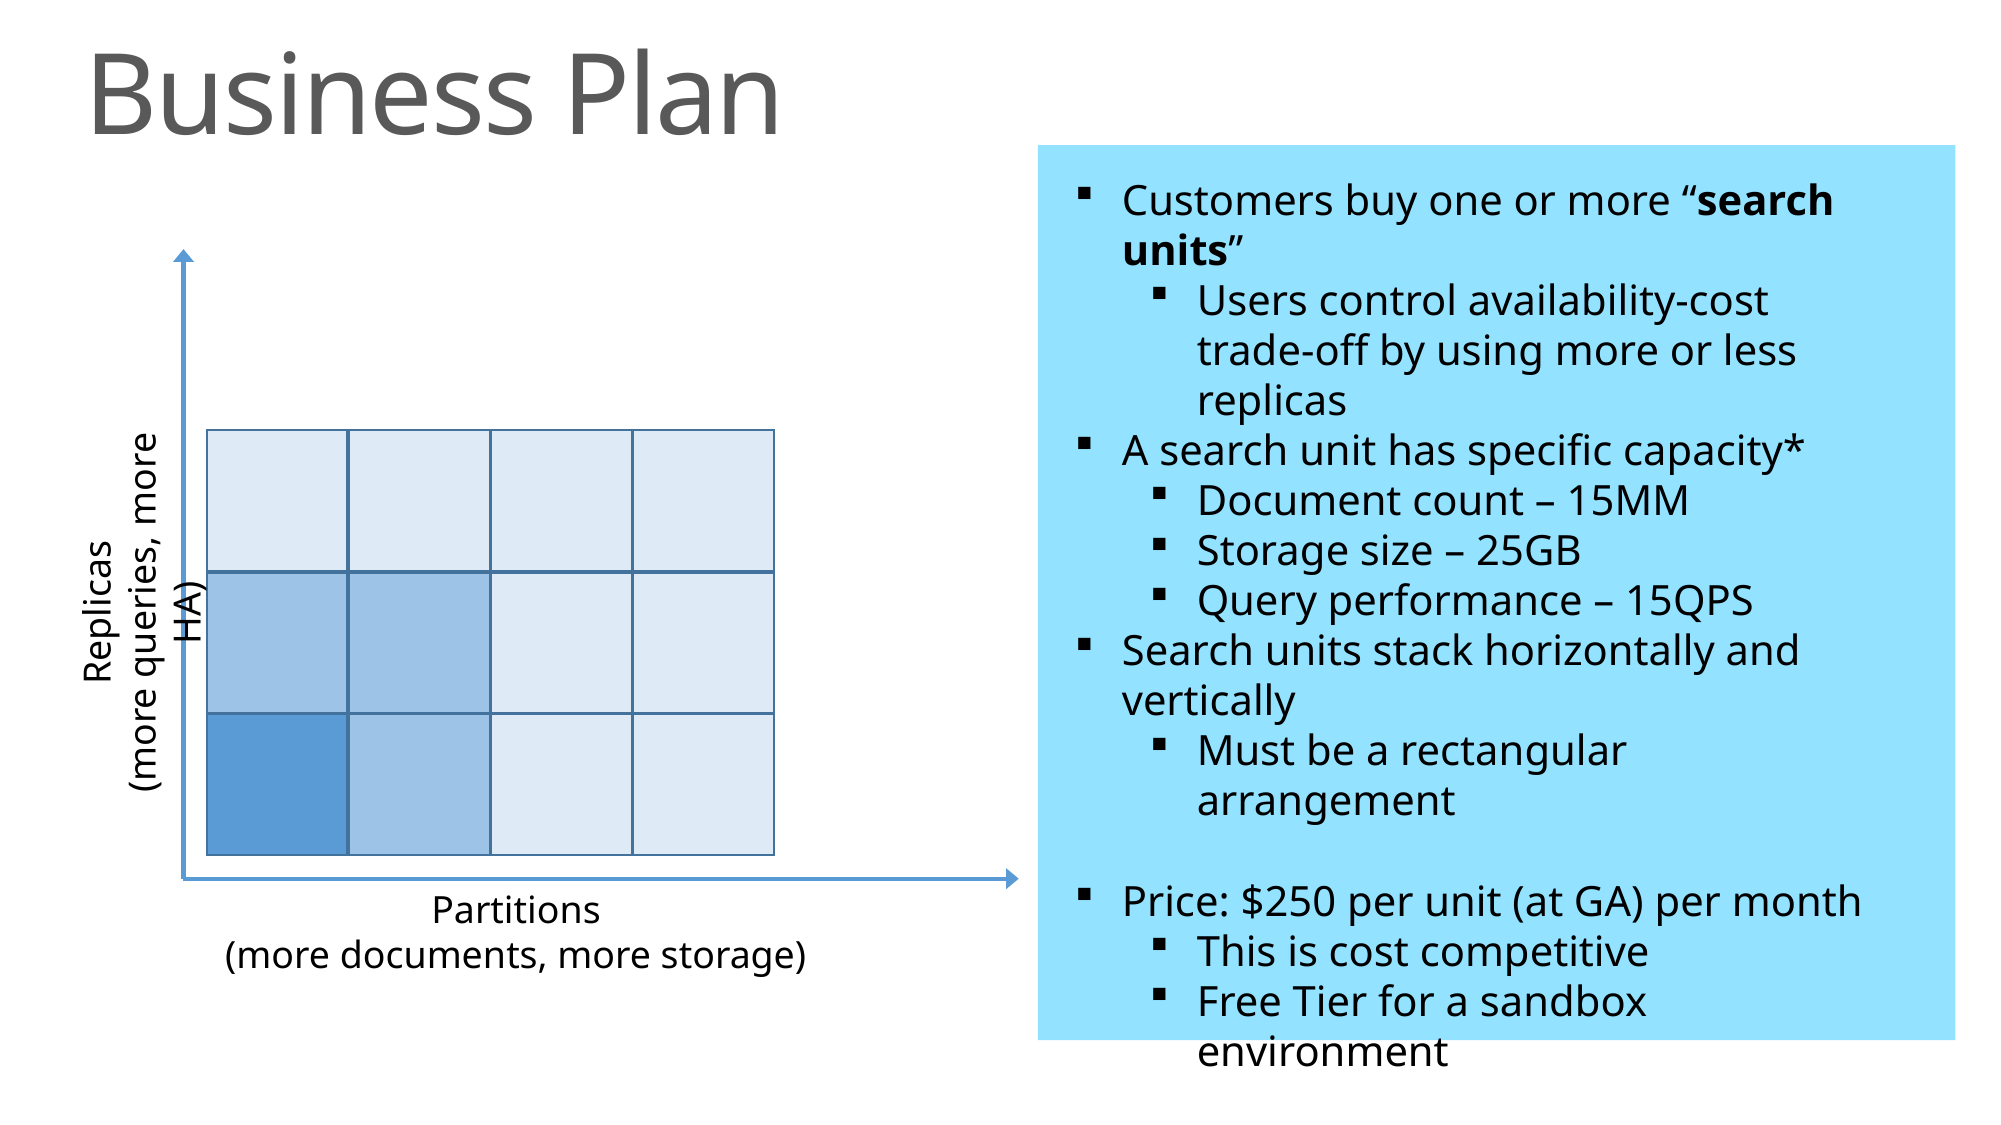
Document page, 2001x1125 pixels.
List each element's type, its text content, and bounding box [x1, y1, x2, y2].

text_box Replicas (more queries, more HA) [184, 385, 216, 841]
text_box [348, 714, 490, 856]
text_box [632, 572, 775, 714]
text_box [216, 572, 348, 714]
text_box [632, 714, 775, 856]
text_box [1037, 145, 1956, 1041]
text_box [490, 714, 632, 856]
text_box Partitions (more documents, more storage) [183, 879, 849, 984]
text_box [216, 429, 348, 572]
text_box Business Plan [85, 37, 1915, 160]
text_box [348, 572, 490, 714]
text_box Replicas (more queries, more HA) [65, 385, 183, 841]
text_box [348, 429, 490, 572]
text_box [490, 572, 632, 714]
text_box [490, 429, 632, 572]
text_box [632, 429, 775, 572]
text_box [206, 714, 348, 856]
